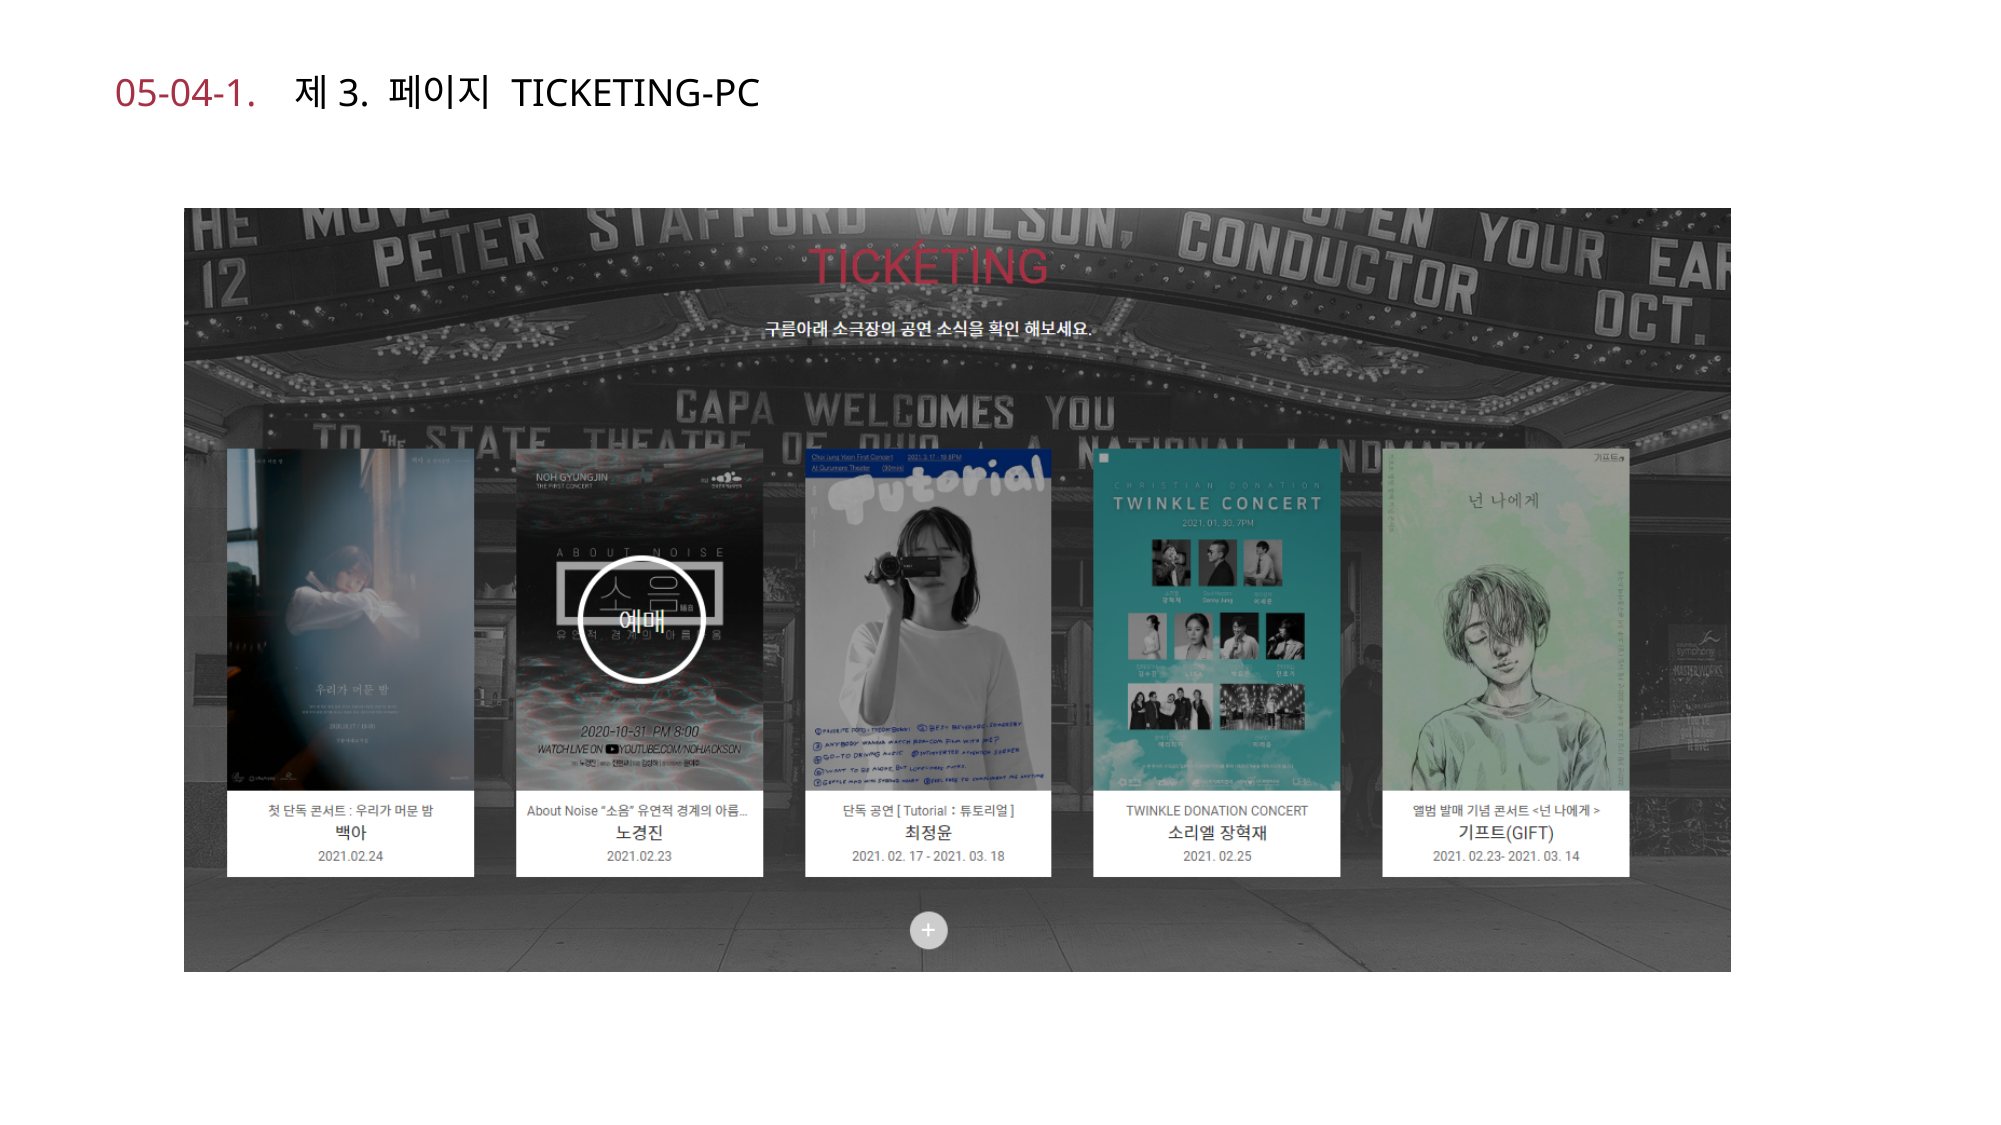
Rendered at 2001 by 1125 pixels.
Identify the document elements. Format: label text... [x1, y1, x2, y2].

text_box 05-04-1. 제3. 페이지 TICKETING-PC [99, 45, 1904, 139]
picture [184, 207, 1732, 972]
